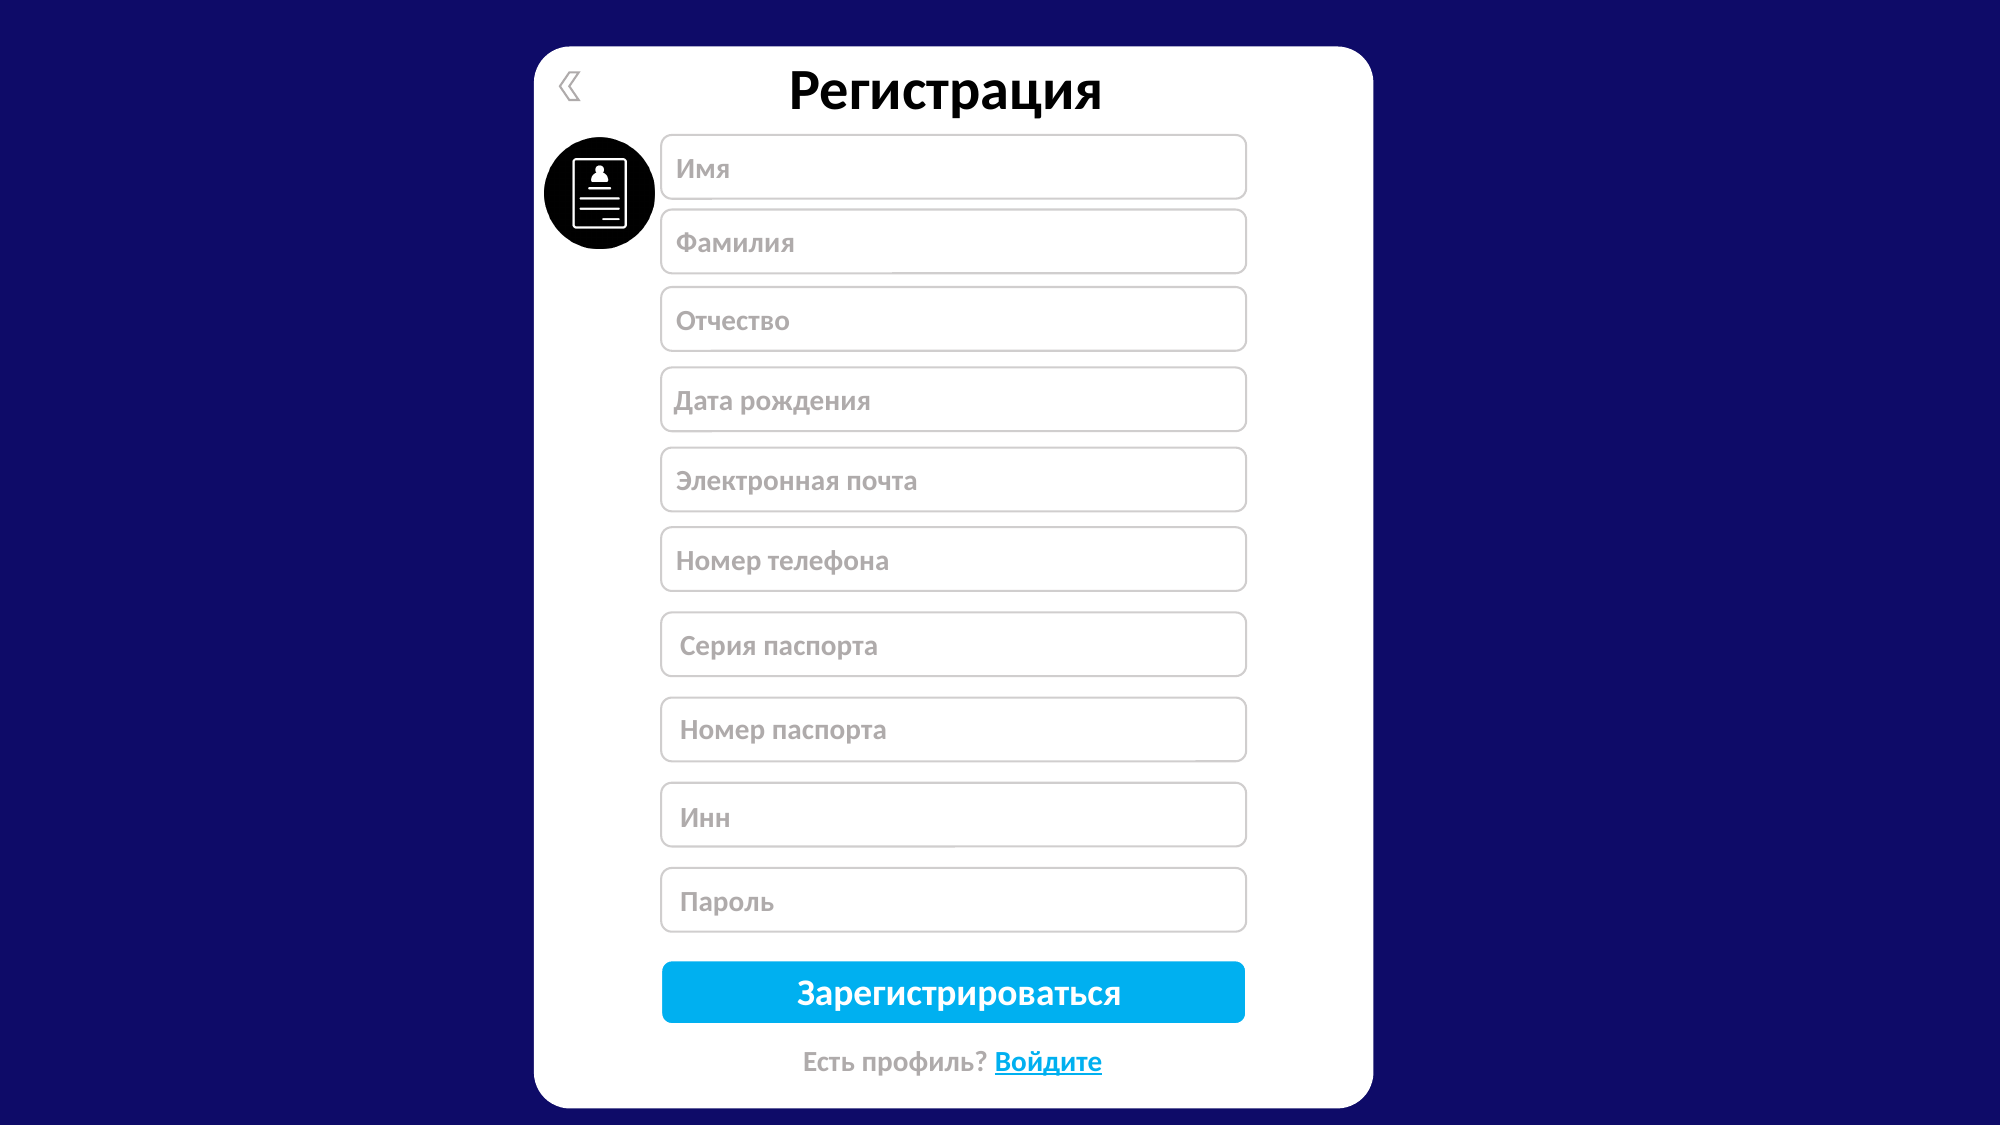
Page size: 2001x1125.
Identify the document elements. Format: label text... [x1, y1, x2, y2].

text_box Инн [665, 790, 1119, 841]
text_box Отчество [661, 293, 1115, 344]
text_box Номер телефона [661, 533, 1115, 584]
text_box [660, 781, 1248, 848]
text_box [660, 696, 1248, 763]
text_box Есть профиль? Войдите [788, 1034, 1120, 1085]
text_box Дата рождения [658, 373, 1113, 424]
text_box [660, 526, 1248, 592]
text_box Серия паспорта [665, 619, 1119, 669]
text_box [660, 446, 1248, 513]
text_box [660, 366, 1248, 433]
text_box Имя [661, 141, 1115, 192]
text_box [660, 866, 1248, 933]
text_box [660, 133, 1248, 200]
text_box Пароль [665, 874, 1119, 925]
text_box [660, 285, 1248, 352]
text_box [558, 71, 581, 102]
text_box Электронная почта [661, 453, 1115, 504]
text_box Зарегистрироваться [782, 960, 1144, 1021]
text_box Регистрация [774, 43, 1133, 129]
text_box Номер паспорта [665, 703, 1119, 753]
picture [544, 137, 655, 249]
text_box [660, 959, 1248, 1026]
text_box [660, 611, 1248, 678]
text_box [660, 208, 1248, 275]
text_box [533, 46, 1374, 1109]
text_box Фамилия [661, 216, 1115, 266]
